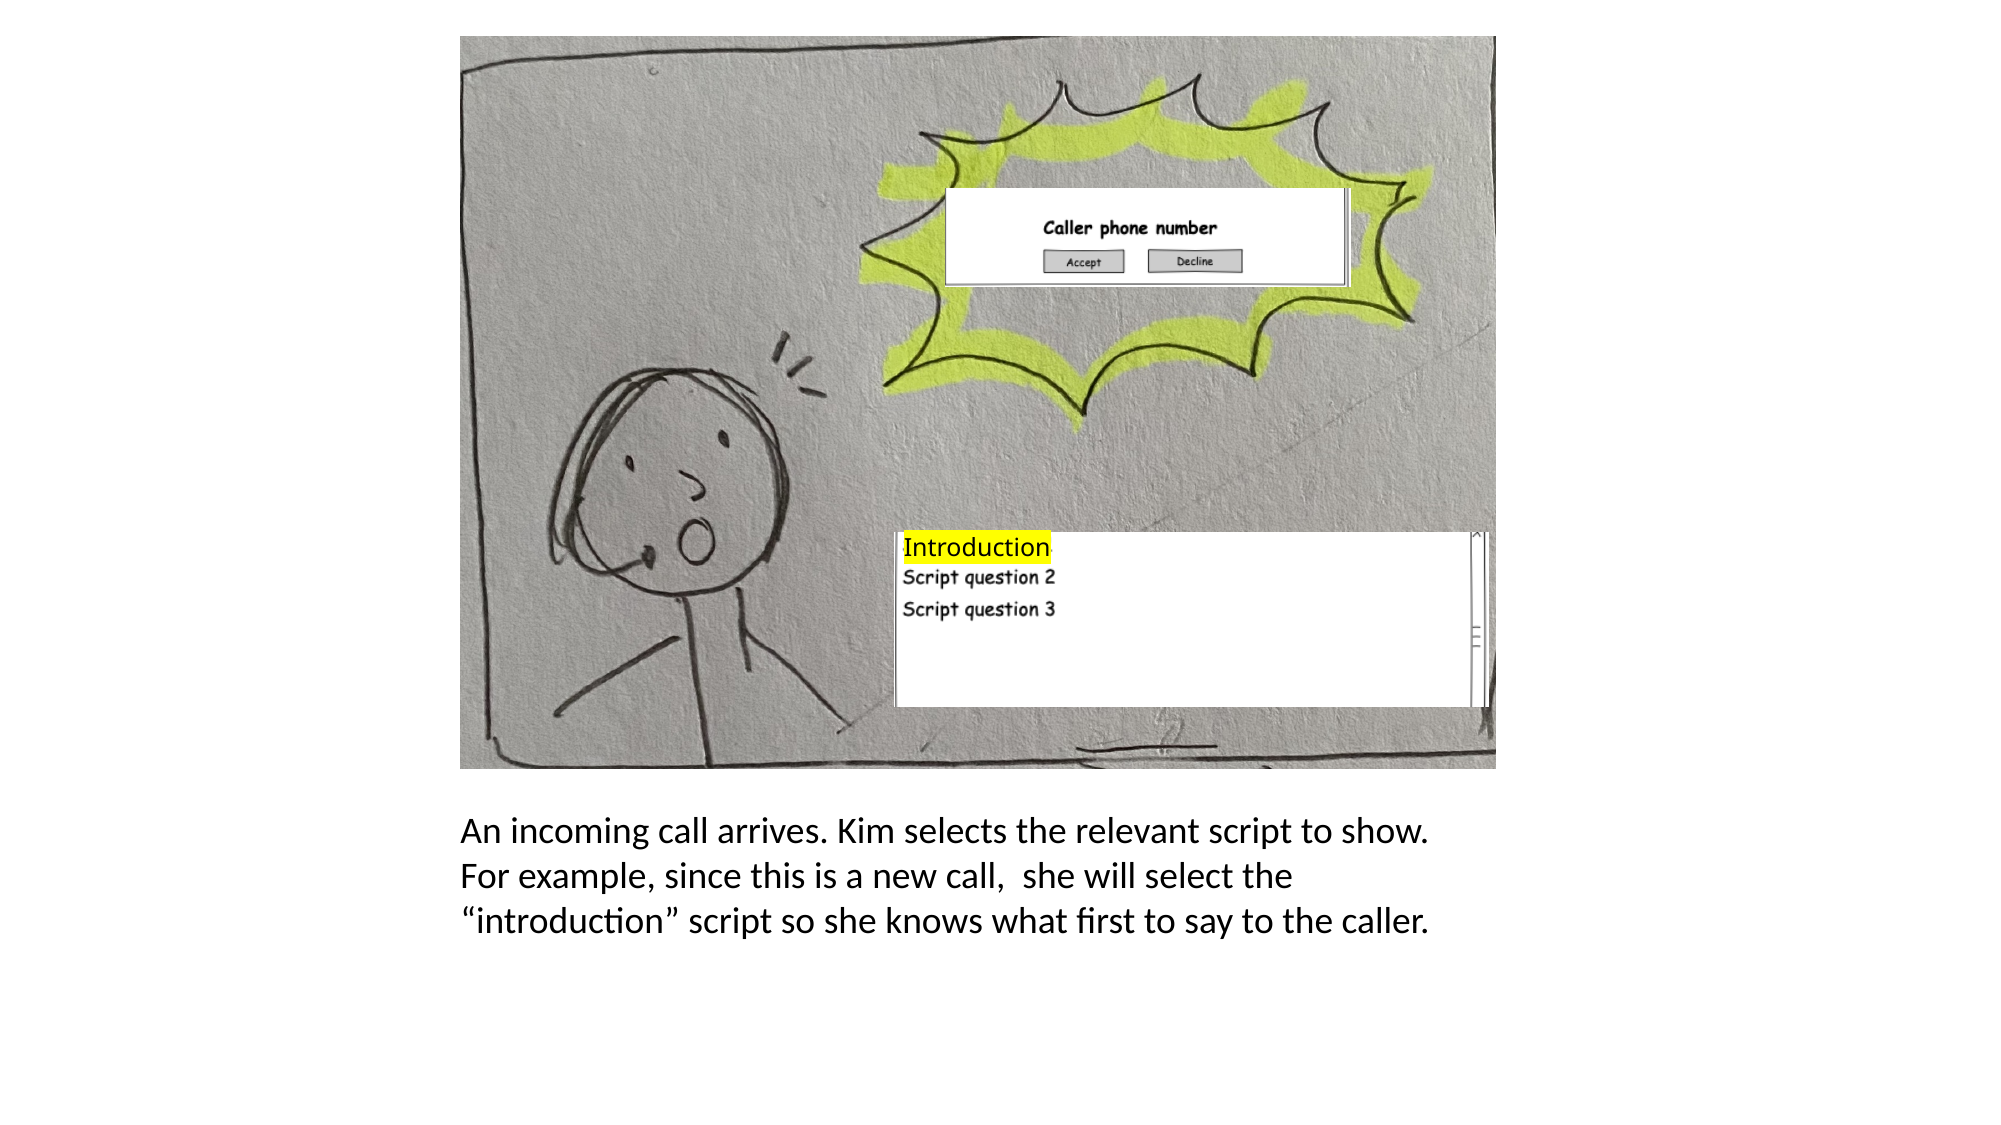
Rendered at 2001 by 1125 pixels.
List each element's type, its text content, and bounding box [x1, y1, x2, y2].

text_box An incoming call arrives. Kim selects the relevant script to show. For example, since this is a new call, she will select the “introduction” script so she knows what first to say to the caller. [445, 799, 1446, 949]
picture [460, 36, 1496, 769]
